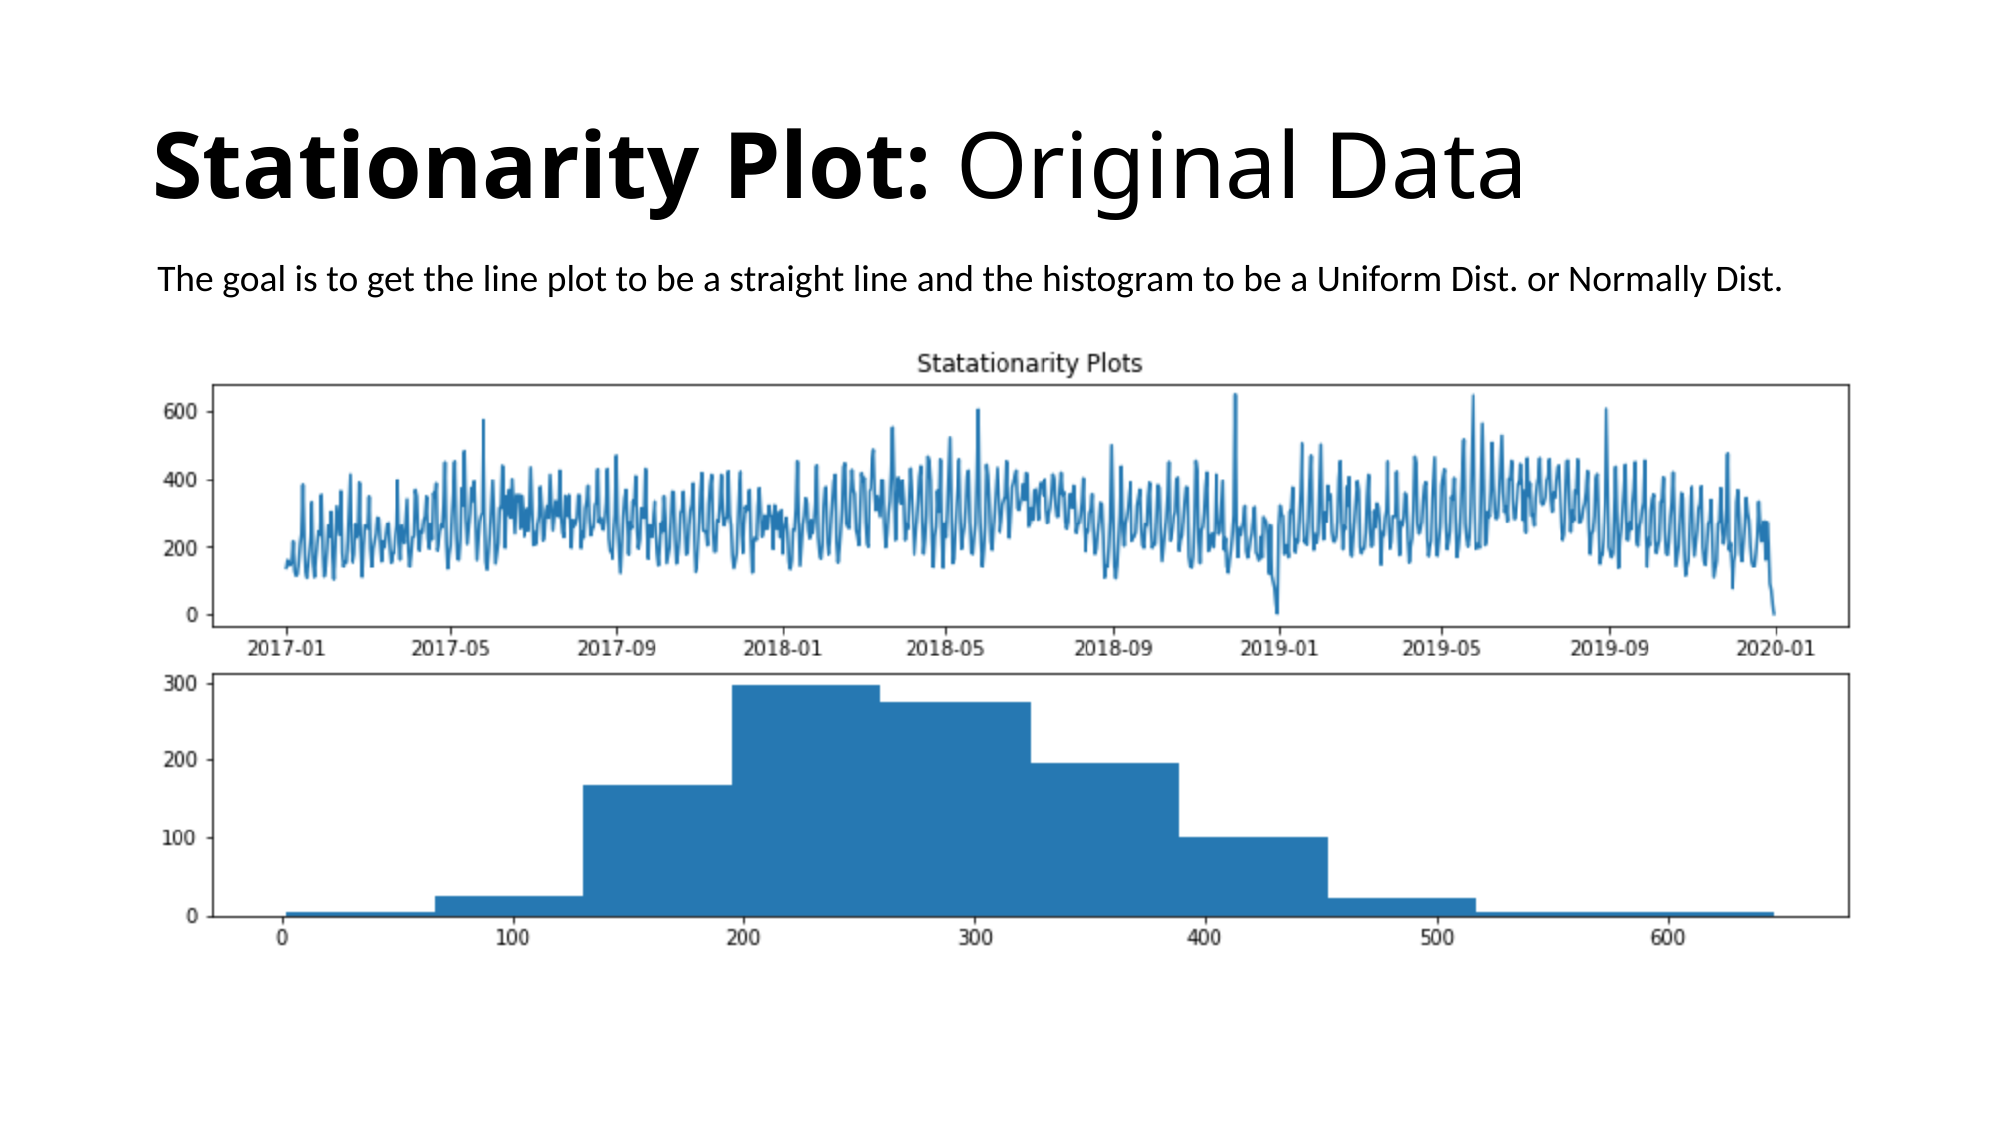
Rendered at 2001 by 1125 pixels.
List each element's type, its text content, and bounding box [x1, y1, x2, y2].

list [137, 348, 1863, 964]
text_box The goal is to get the line plot to be a straight line and the histogram to be a Uniform Dist. or Normally Dist. [142, 246, 1801, 307]
title Stationarity Plot: Original Data [137, 59, 1863, 278]
